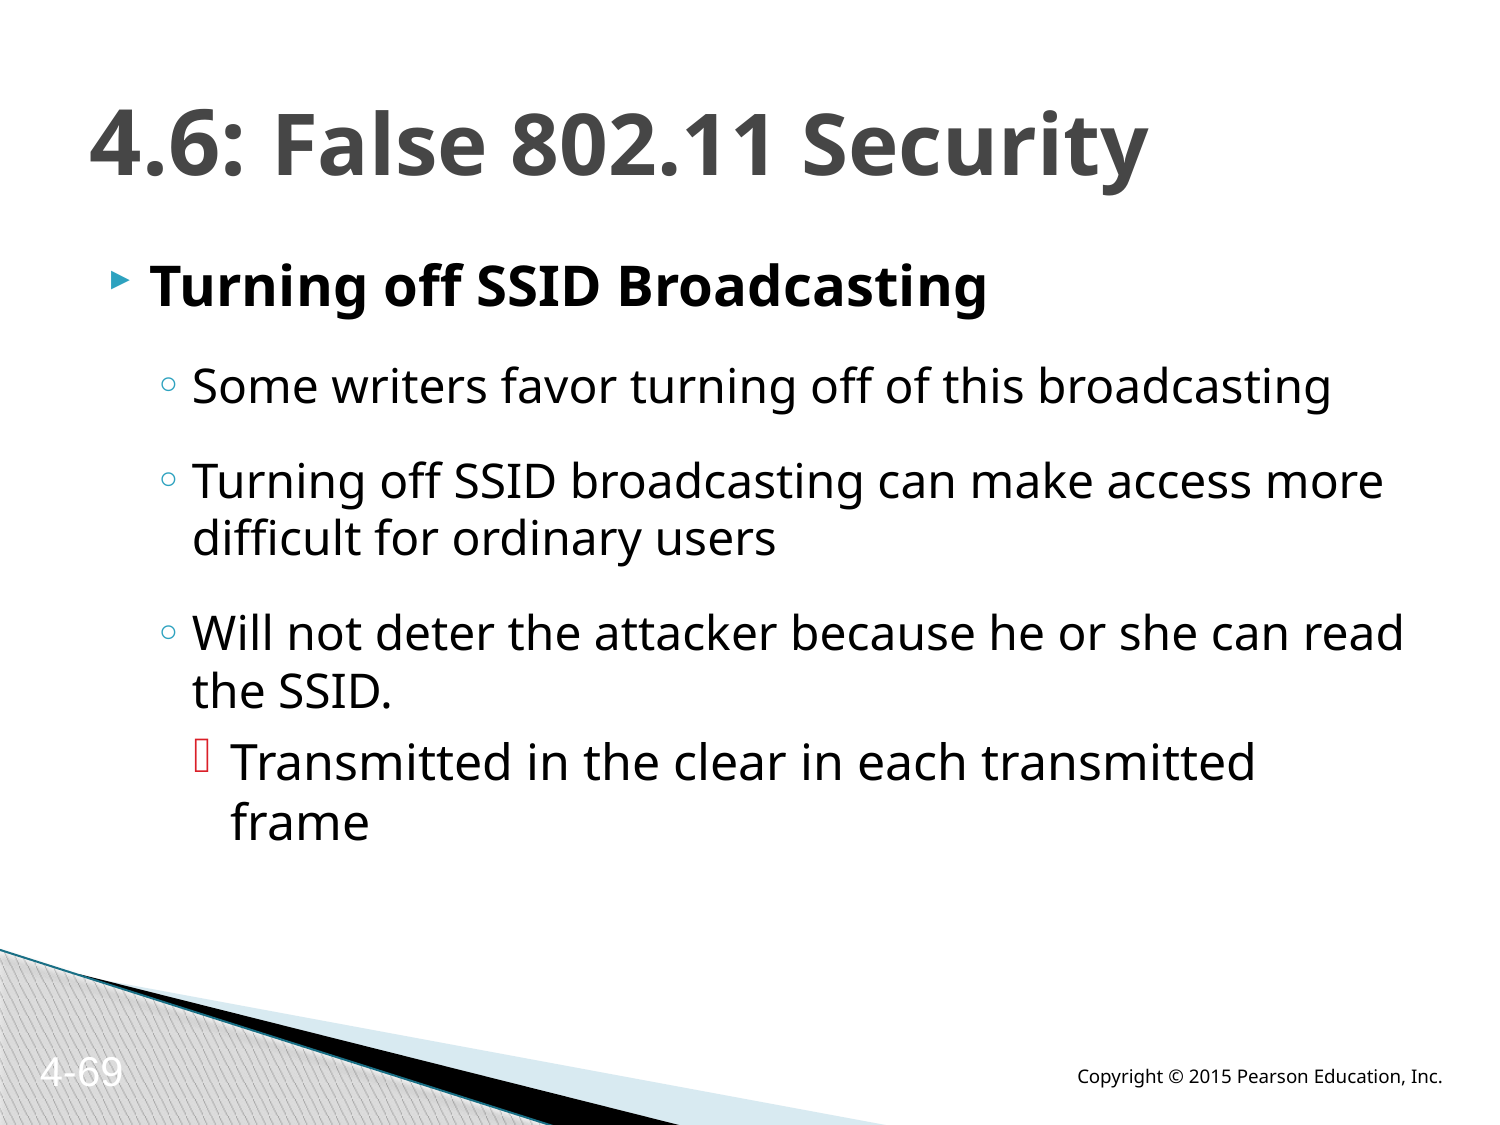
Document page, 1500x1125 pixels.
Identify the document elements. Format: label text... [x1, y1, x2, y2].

title 4.6: False 802.11 Security [75, 45, 1425, 233]
list Turning off SSID Broadcasting Some writers favor turning off of this broadcasting Turning off SSID broadcasting can make access more difficult for ordinary users Will not deter the attacker because he or she can read the SSID. Transmitted in the clear in each transmitted frame [75, 242, 1425, 986]
slide_number 4-69 [24, 1037, 175, 1100]
